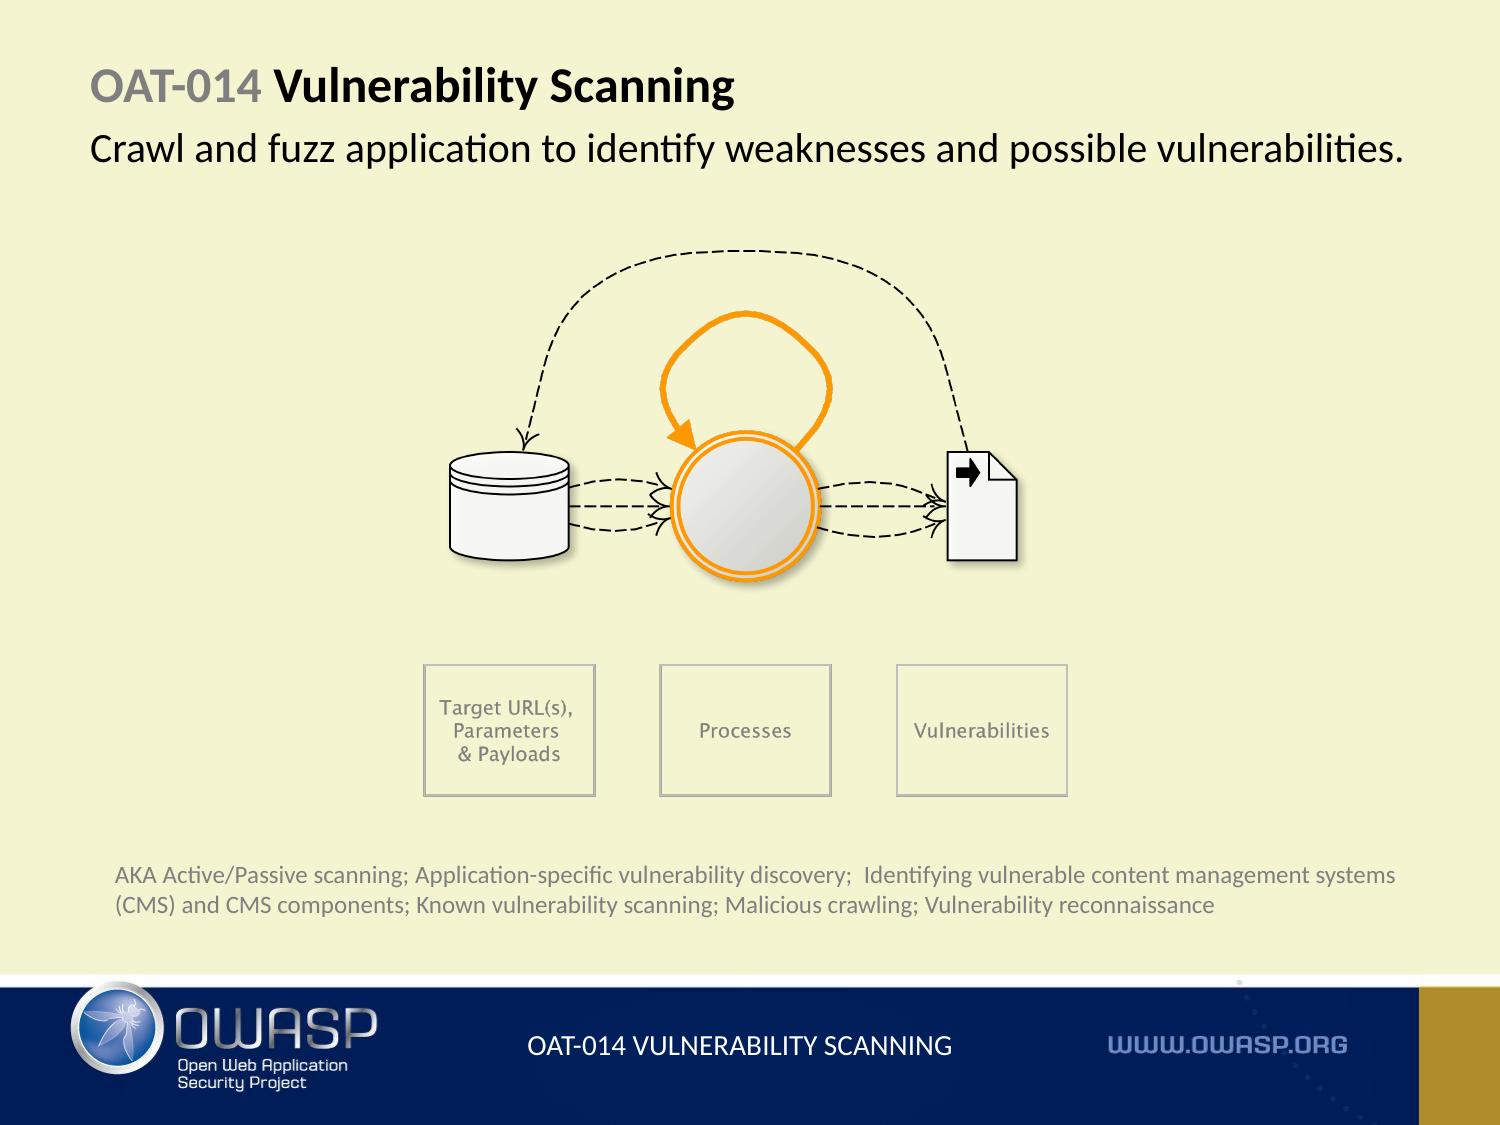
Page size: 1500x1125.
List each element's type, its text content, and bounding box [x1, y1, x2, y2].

text_box [0, 0, 1500, 975]
picture [250, 221, 1241, 798]
picture [0, 975, 1500, 1125]
text_box AKA Active/Passive scanning; Application-specific vulnerability discovery; Identifying vulnerable content management systems (CMS) and CMS components; Known vulnerability scanning; Malicious crawling; Vulnerability reconnaissance [99, 850, 1448, 954]
text_box OAT-014 Vulnerability Scanning [383, 1018, 1097, 1103]
list OAT-014 Vulnerability Scanning Crawl and fuzz application to identify weaknesses and possible vulnerabilities. [75, 45, 1423, 226]
